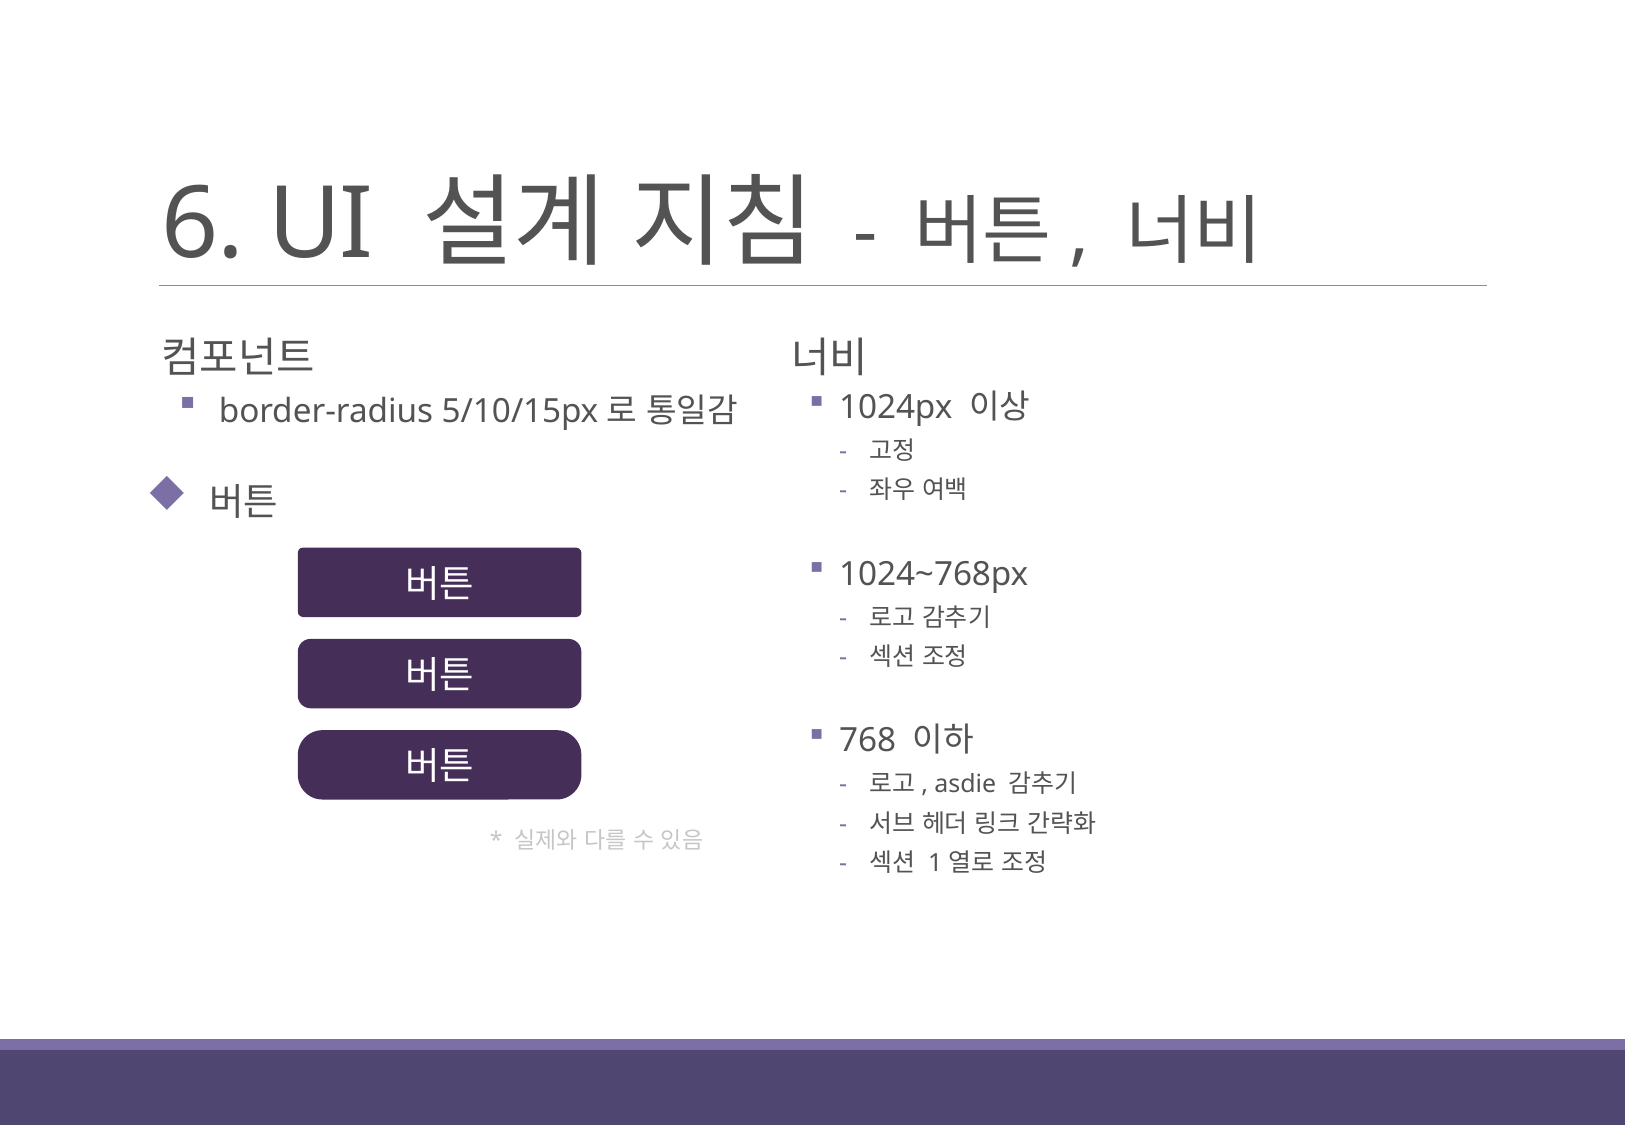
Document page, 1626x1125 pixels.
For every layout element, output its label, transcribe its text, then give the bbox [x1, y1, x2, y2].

text_box 버튼 [296, 728, 583, 801]
text_box * 실제와 다를 수 있음 [489, 821, 757, 883]
text_box 너비 1024px 이상 고정 좌우 여백 1024~768px 로고 감추기 섹션 조정 768 이하 로고, asdie 감추기 서브 헤더 링크 간략화 섹션 1열로 조정 [776, 328, 1407, 963]
title 6. UI 설계 지침 - 버튼, 너비 [146, 47, 1487, 285]
text_box 버튼 [296, 637, 583, 710]
text_box 컴포넌트 border-radius 5/10/15px로 통일감 버튼 [146, 328, 776, 963]
text_box 버튼 [296, 546, 583, 619]
